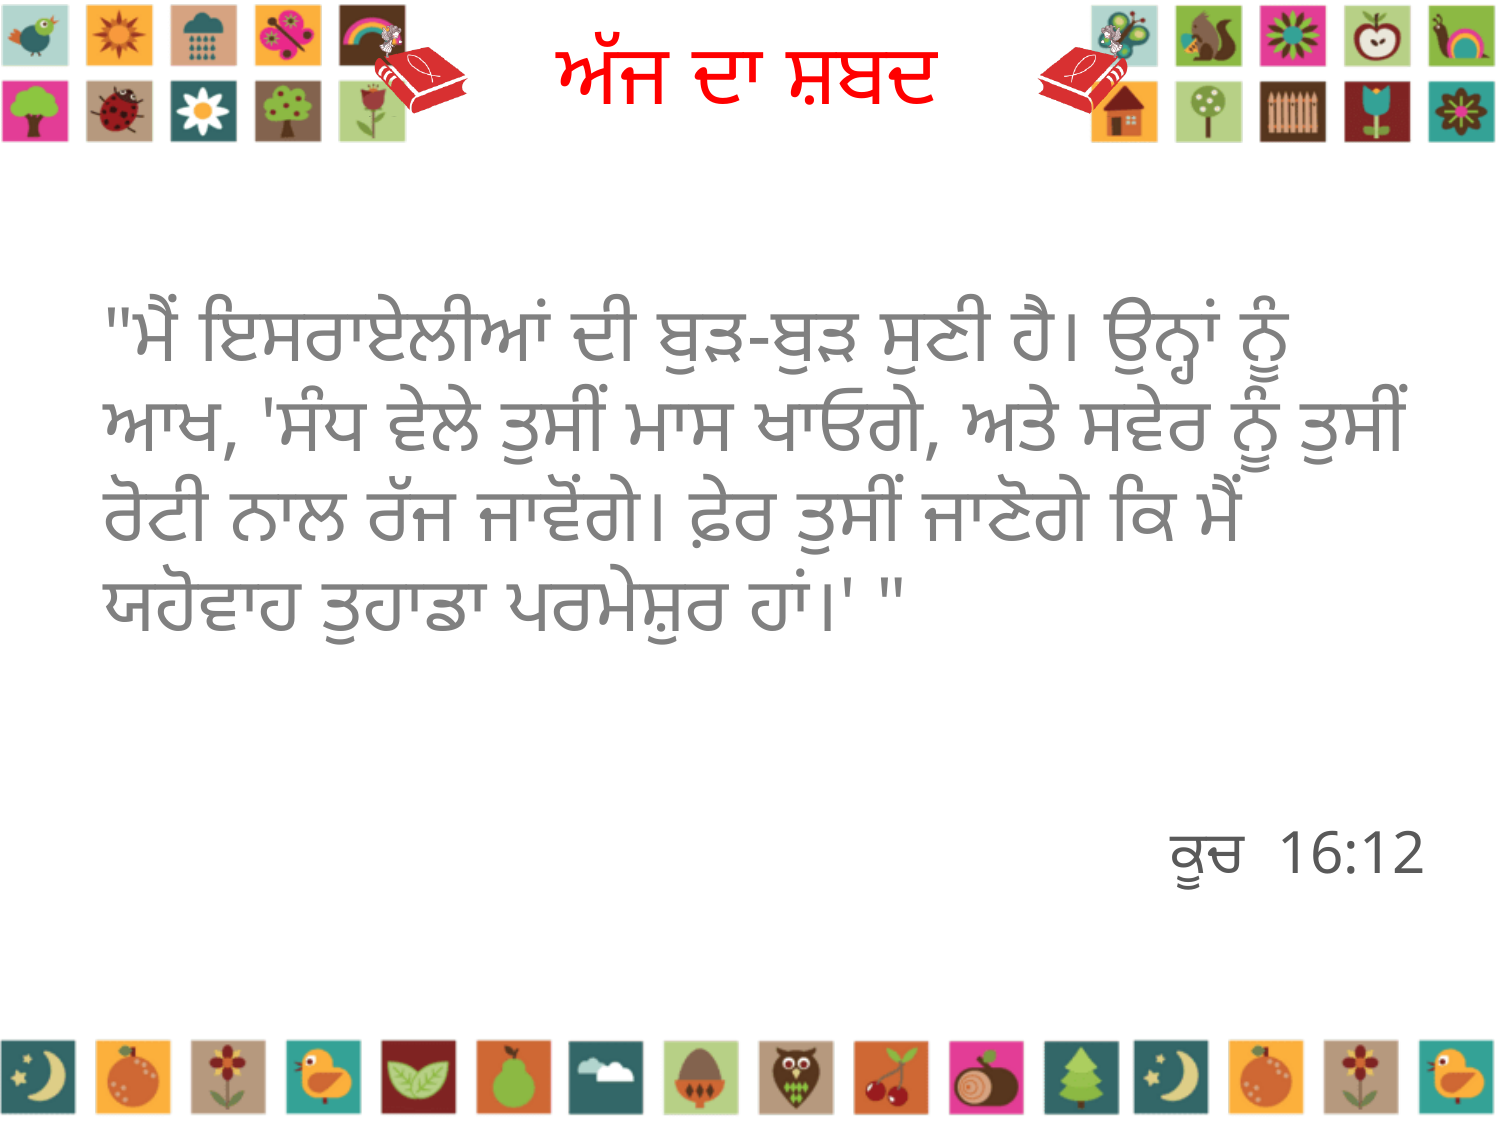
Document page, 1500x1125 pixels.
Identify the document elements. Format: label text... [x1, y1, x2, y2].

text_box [0, 1028, 1500, 1118]
picture [0, 3, 500, 150]
text_box ਕੂਚ 16:12 [808, 807, 1441, 893]
text_box "ਮੈਂ ਇਸਰਾਏਲੀਆਂ ਦੀ ਬੁੜ-ਬੁੜ ਸੁਣੀ ਹੈ। ਉਨ੍ਹਾਂ ਨੂੰ ਆਖ, 'ਸੰਧ ਵੇਲੇ ਤੁਸੀਂ ਮਾਸ ਖਾਓਗੇ, ਅਤੇ ਸਵੇਰ ਨੂੰ ਤੁਸੀਂ ਰੋਟੀ ਨਾਲ ਰੱਜ ਜਾਵੋਂਗੇ। ਫ਼ੇਰ ਤੁਸੀਂ ਜਾਣੋਗੇ ਕਿ ਮੈਂ ਯਹੋਵਾਹ ਤੁਹਾਡਾ ਪਰਮੇਸ਼ੁਰ ਹਾਂ।' " [88, 278, 1436, 654]
text_box ਅੱਜ ਦਾ ਸ਼ਬਦ [425, 13, 1078, 129]
picture [1005, 3, 1500, 150]
